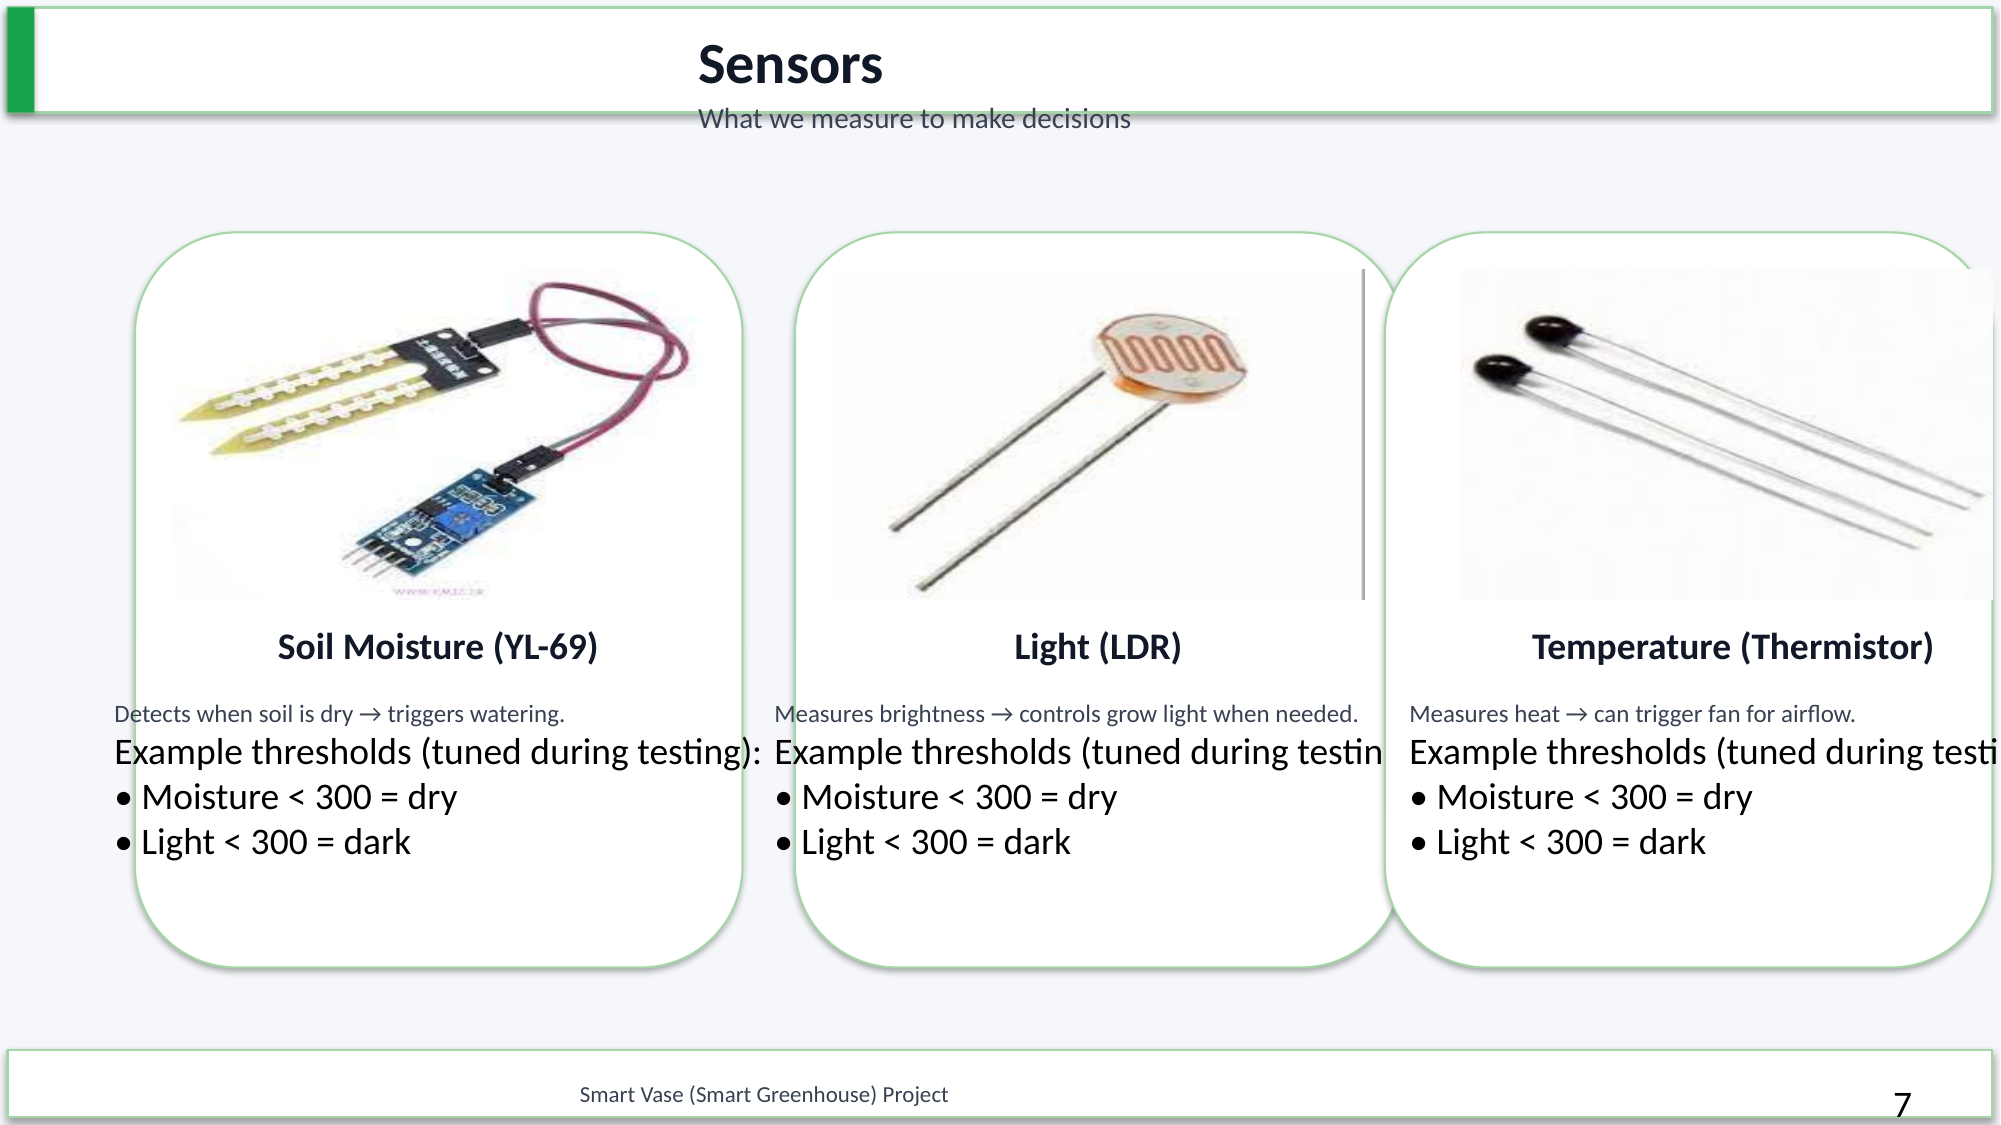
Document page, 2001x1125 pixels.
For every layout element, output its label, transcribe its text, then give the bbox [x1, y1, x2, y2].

picture [172, 269, 706, 601]
text_box [1384, 231, 1994, 969]
text_box [794, 870, 1390, 969]
text_box [134, 231, 744, 690]
text_box Measures brightness → controls grow light when needed. Example thresholds (tuned during testing): • Moisture < 300 = dry • Light < 300 = dark [759, 690, 1379, 870]
text_box [134, 870, 744, 969]
text_box 7 [1878, 1072, 1927, 1125]
text_box [7, 7, 35, 113]
text_box [36, 7, 1993, 113]
text_box [794, 231, 1392, 690]
text_box Soil Moisture (YL-69) [263, 614, 615, 675]
text_box Light (LDR) [999, 614, 1198, 675]
text_box Temperature (Thermistor) [1517, 614, 1950, 675]
picture [1459, 269, 1993, 601]
text_box Measures heat → can trigger fan for airflow. Example thresholds (tuned during testing): • Moisture < 300 = dry • Light < 300 = dark [1394, 690, 2000, 870]
text_box Smart Vase (Smart Greenhouse) Project [565, 1072, 965, 1115]
text_box Detects when soil is dry → triggers watering. Example thresholds (tuned during testing): • Moisture < 300 = dry • Light < 300 = dark [99, 690, 759, 870]
text_box Sensors What we measure to make decisions [683, 17, 1147, 142]
picture [832, 269, 1366, 601]
text_box [7, 1049, 1993, 1118]
